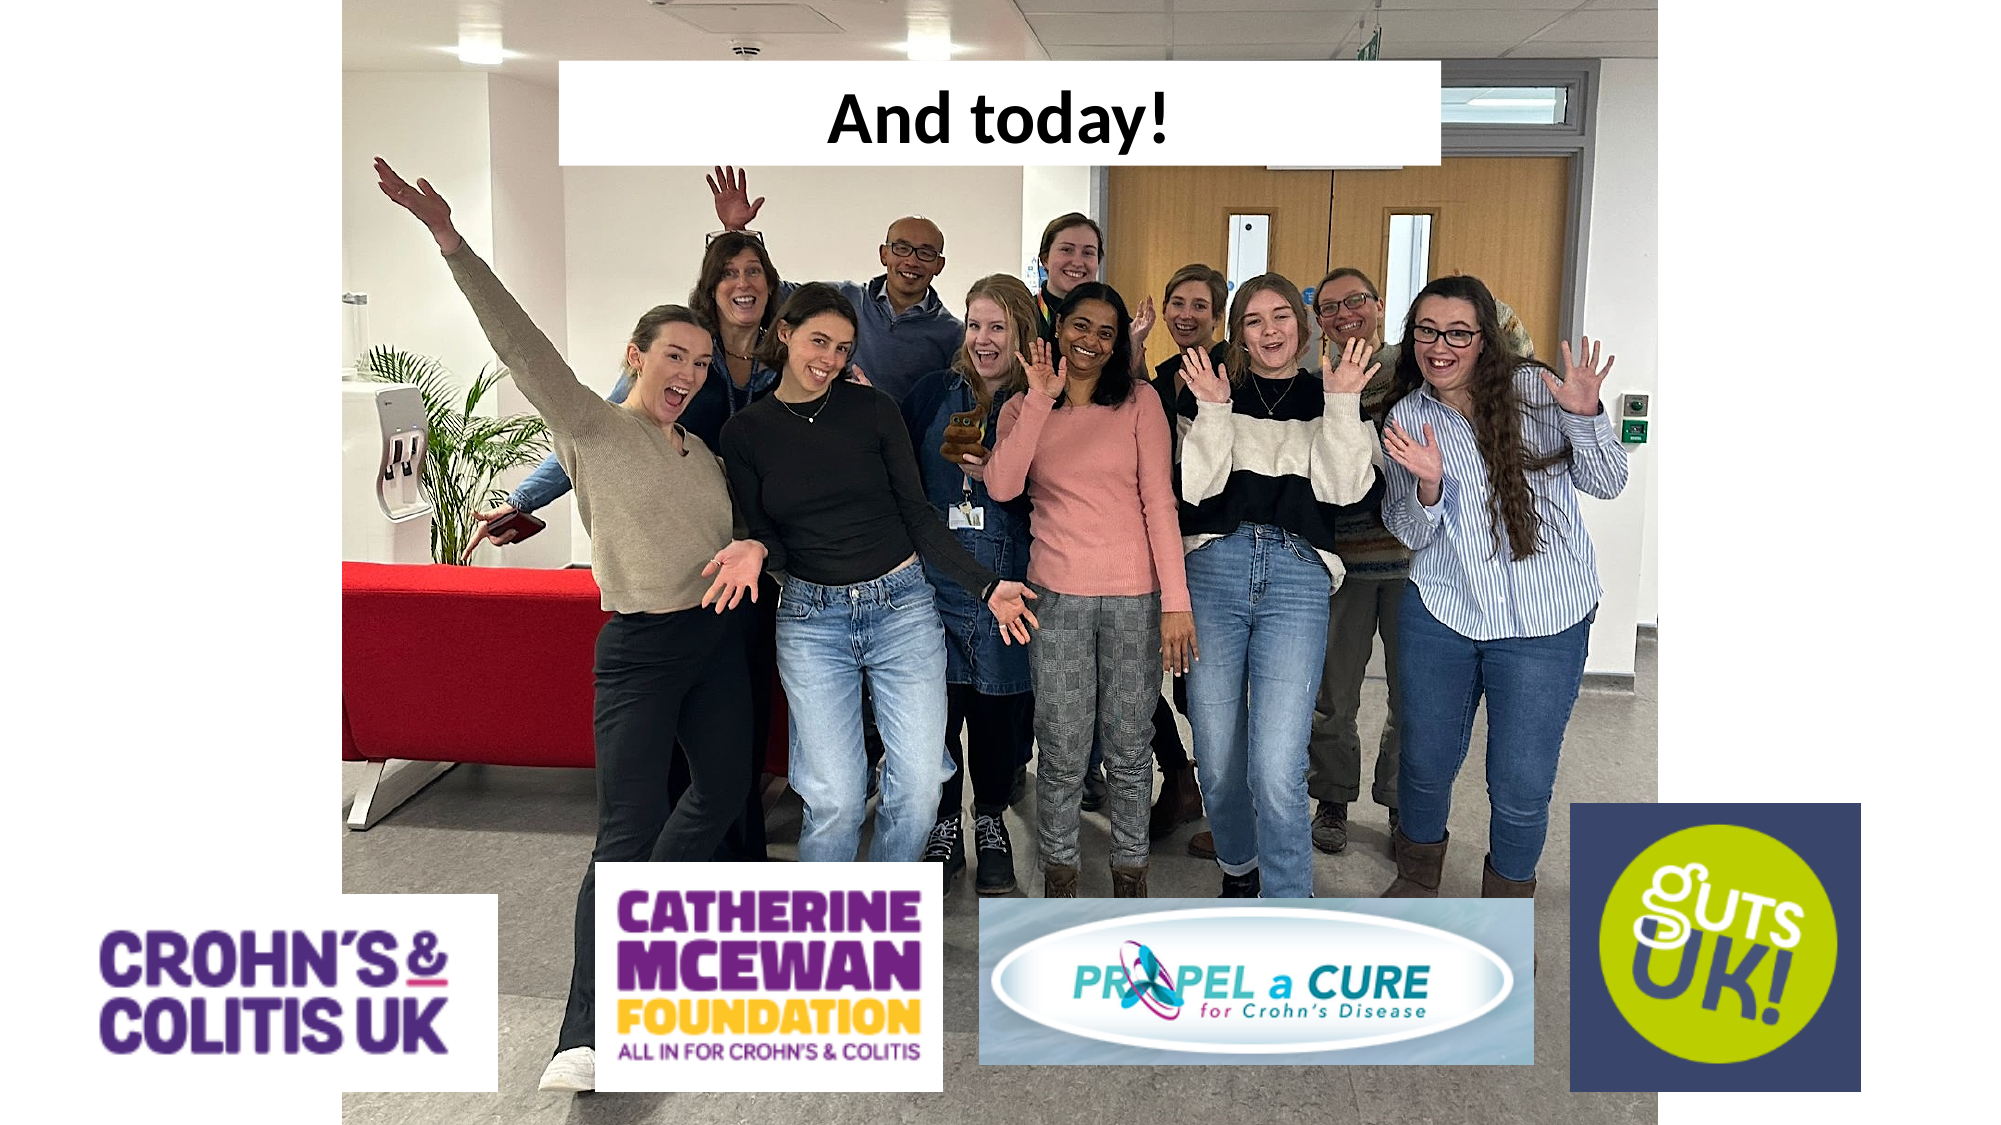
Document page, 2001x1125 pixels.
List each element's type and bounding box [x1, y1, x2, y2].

text_box [70, 803, 1862, 1093]
picture [342, 1093, 1658, 1125]
picture [342, 0, 1658, 803]
